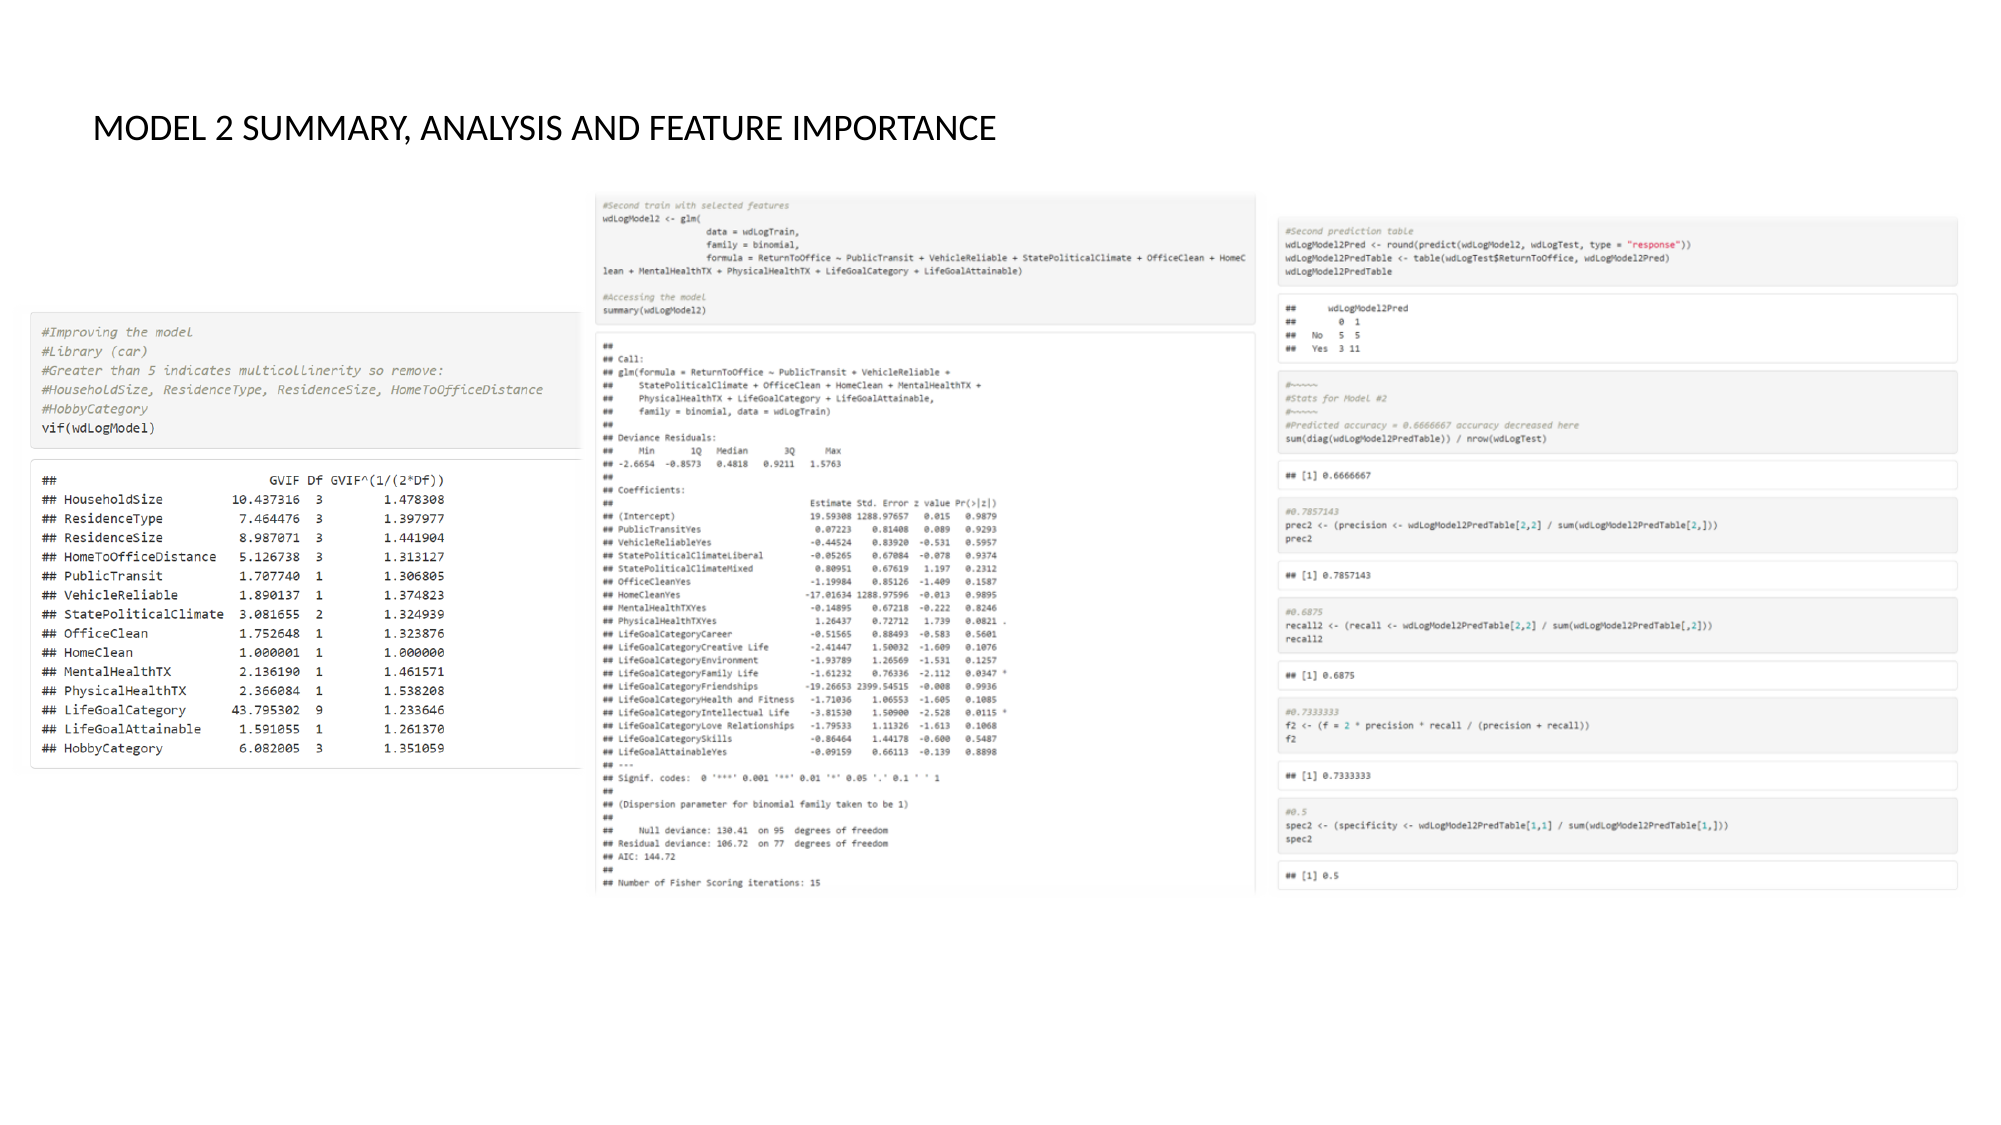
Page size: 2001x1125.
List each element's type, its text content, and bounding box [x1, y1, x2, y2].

picture [11, 189, 1967, 899]
text_box MODEL 2 SUMMARY, ANALYSIS AND FEATURE IMPORTANCE [77, 95, 1568, 155]
